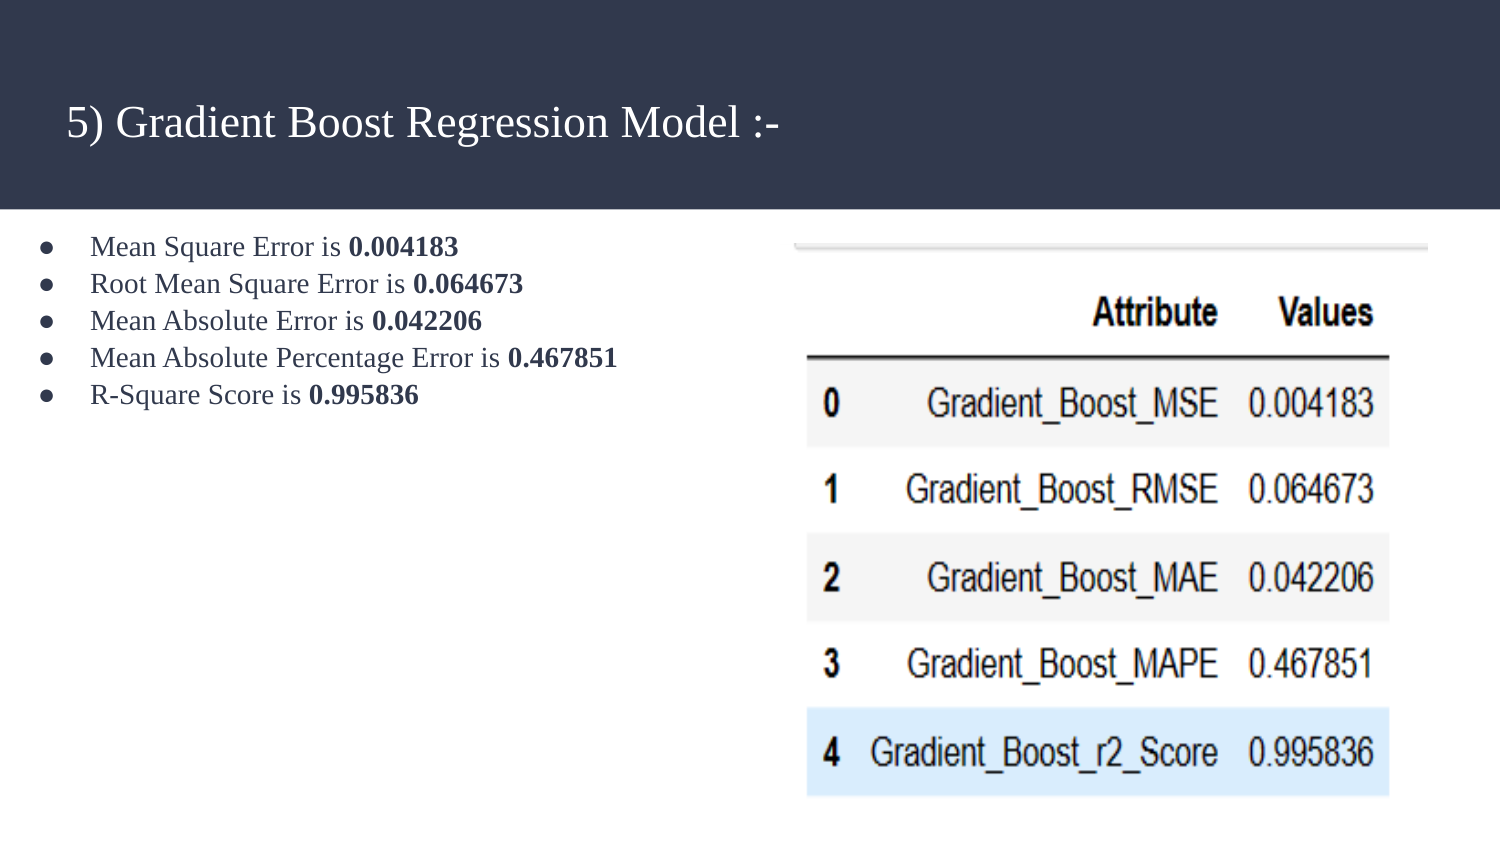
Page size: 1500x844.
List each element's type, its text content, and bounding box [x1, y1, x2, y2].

list Mean Square Error is 0.004183 Root Mean Square Error is 0.064673 Mean Absolute Error is 0.042206 Mean Absolute Percentage Error is 0.467851 R-Square Score is 0.995836 [0, 210, 1500, 844]
picture [780, 243, 1428, 812]
title 5) Gradient Boost Regression Model :- [51, 82, 1449, 185]
